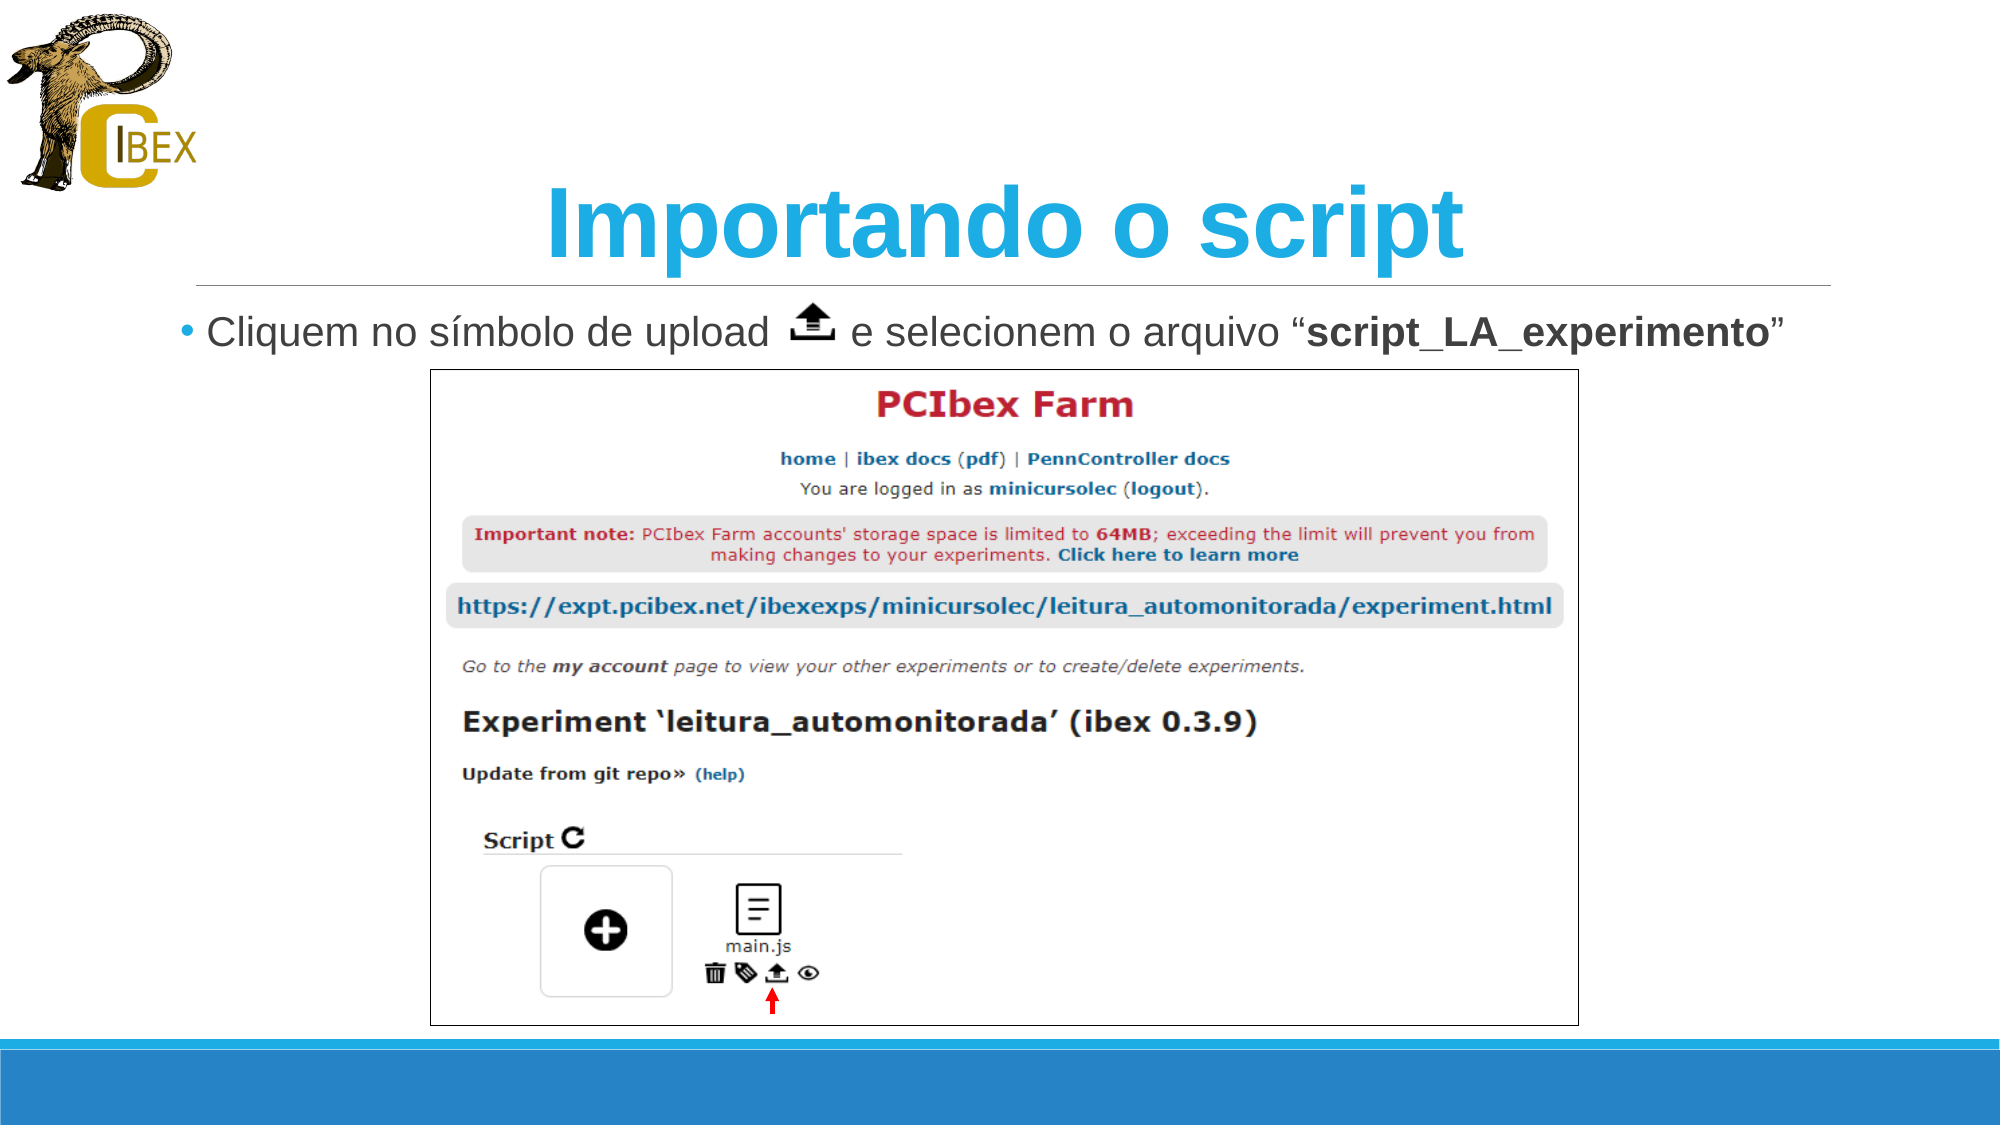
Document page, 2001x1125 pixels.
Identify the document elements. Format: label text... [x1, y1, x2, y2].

picture [430, 369, 1580, 1027]
picture [0, 0, 201, 200]
title Importando o script [180, 47, 1830, 285]
list Cliquem no símbolo de upload e selecionem o arquivo “script_LA_experimento” [180, 302, 1830, 963]
picture [783, 290, 849, 353]
